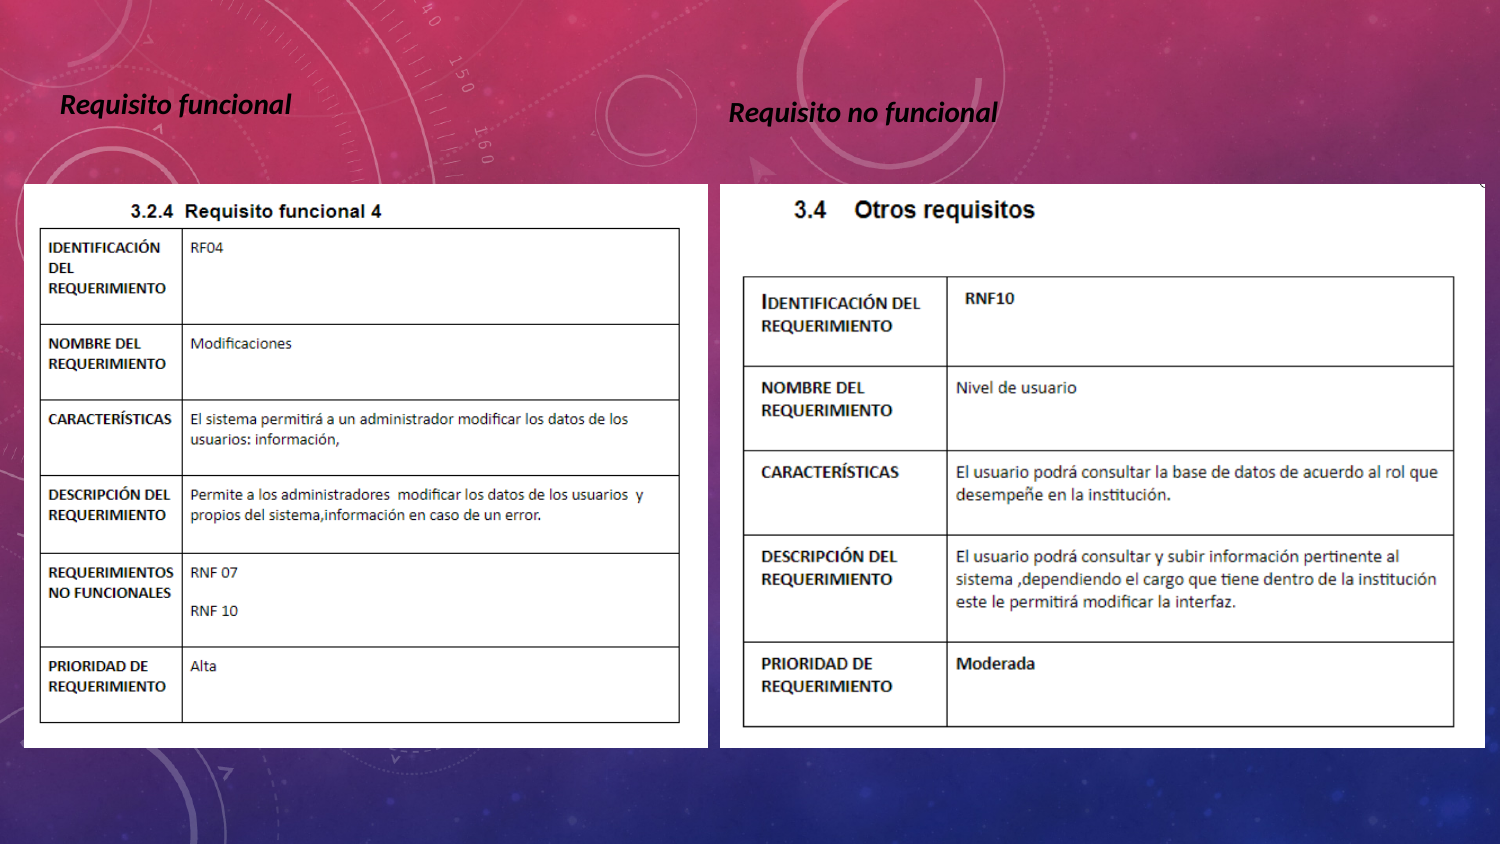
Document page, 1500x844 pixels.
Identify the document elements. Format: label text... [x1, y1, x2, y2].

text_box Requisito funcional [44, 70, 512, 148]
text_box Requisito no funcional [713, 78, 1180, 128]
picture [0, 0, 1500, 844]
